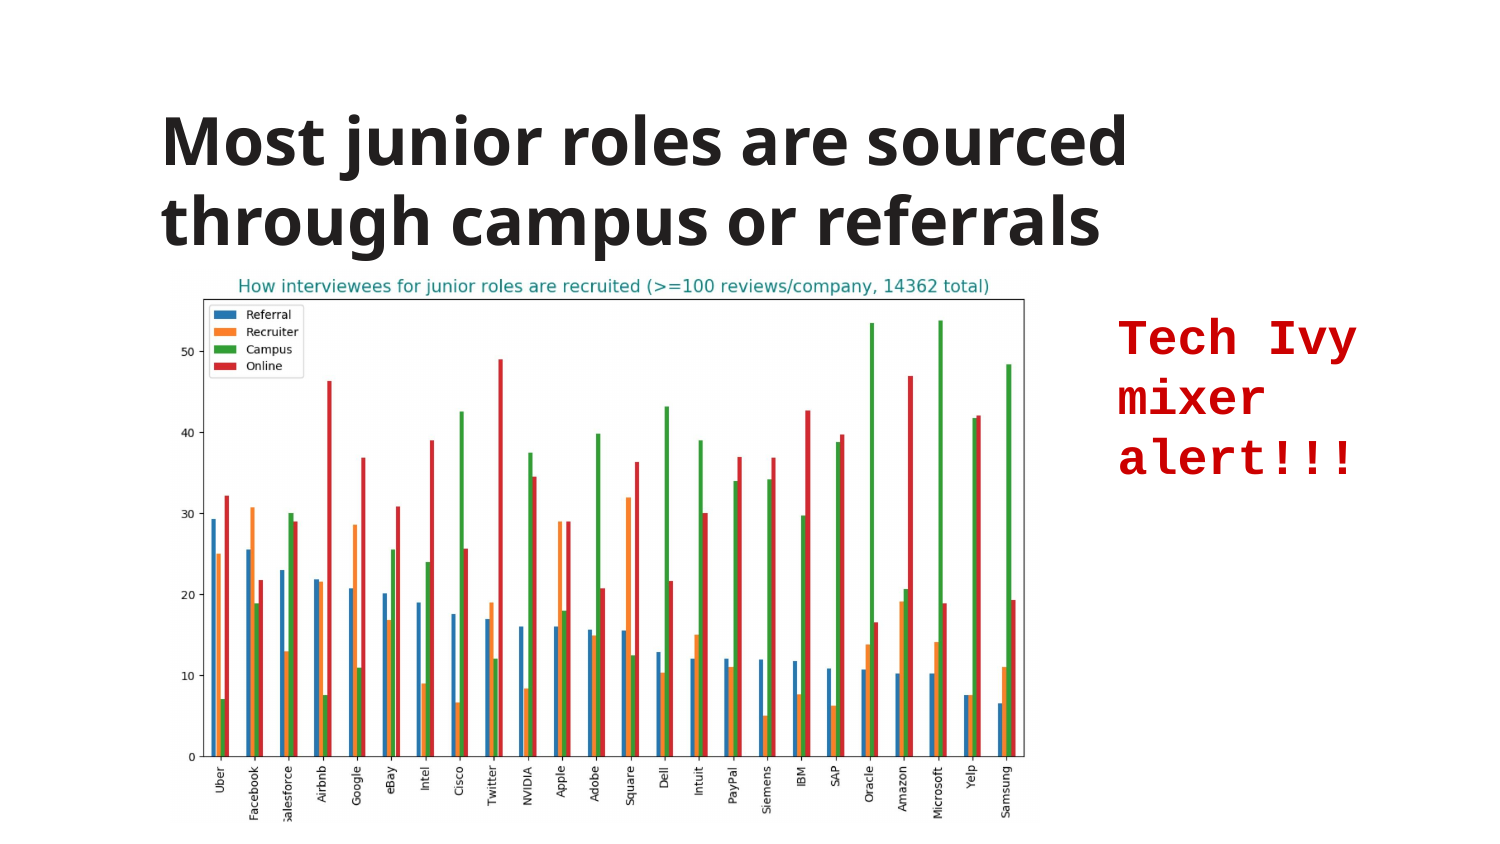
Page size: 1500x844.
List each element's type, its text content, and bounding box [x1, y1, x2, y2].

text_box Most junior roles are sourced through campus or referrals [145, 117, 1370, 241]
picture [170, 269, 1041, 824]
text_box Tech Ivy mixer alert!!! [1102, 289, 1400, 524]
